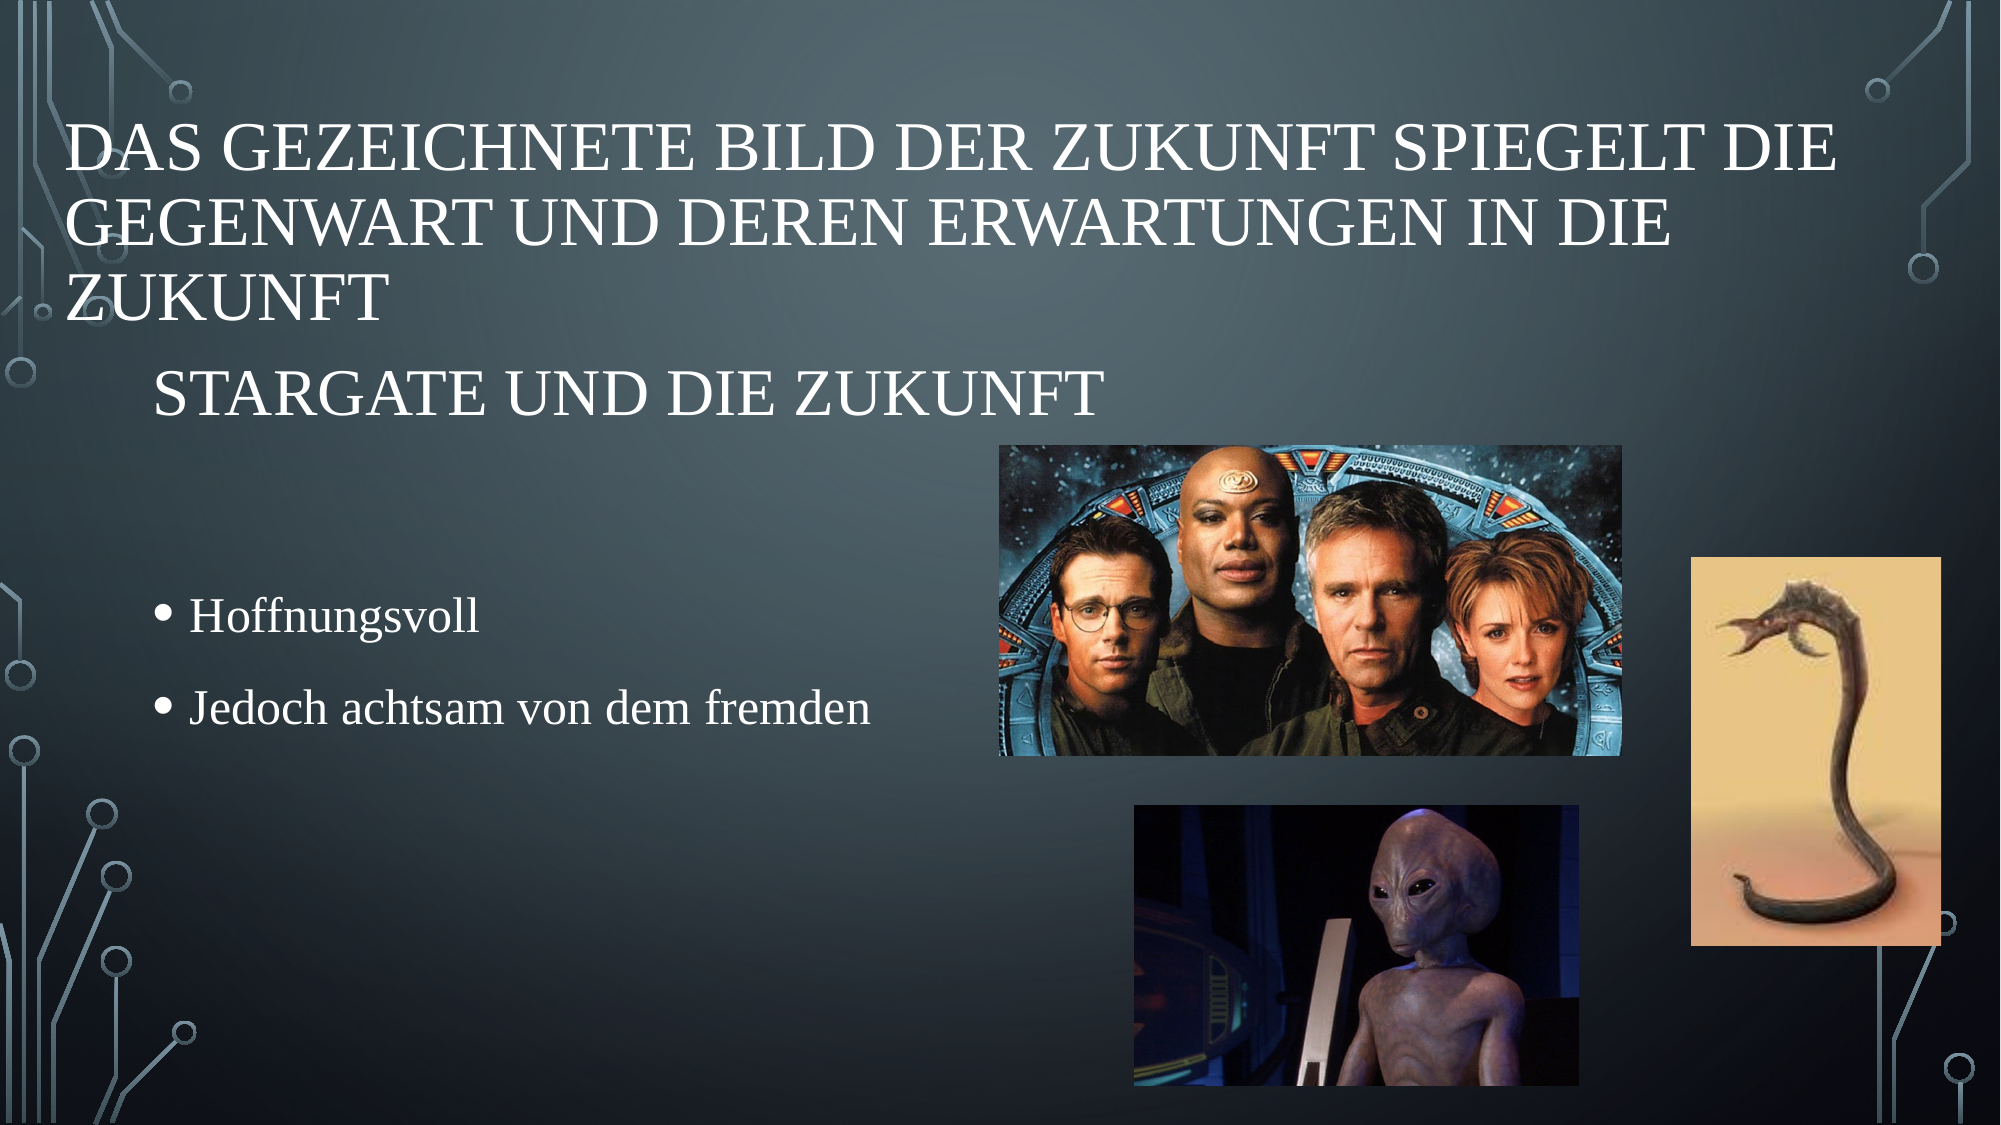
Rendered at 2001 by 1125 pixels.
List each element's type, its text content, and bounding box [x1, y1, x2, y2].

title Das gezeichnete Bild der Zukunft spiegelt die Gegenwart und deren Erwartungen in die Zukunft [49, 101, 1951, 344]
picture [1690, 557, 1942, 946]
picture [1134, 805, 1579, 1087]
text_box Stargate und die Zukunft [137, 344, 1123, 446]
picture [999, 444, 1622, 757]
list Hoffnungsvoll Jedoch achtsam von dem fremden [137, 562, 999, 752]
